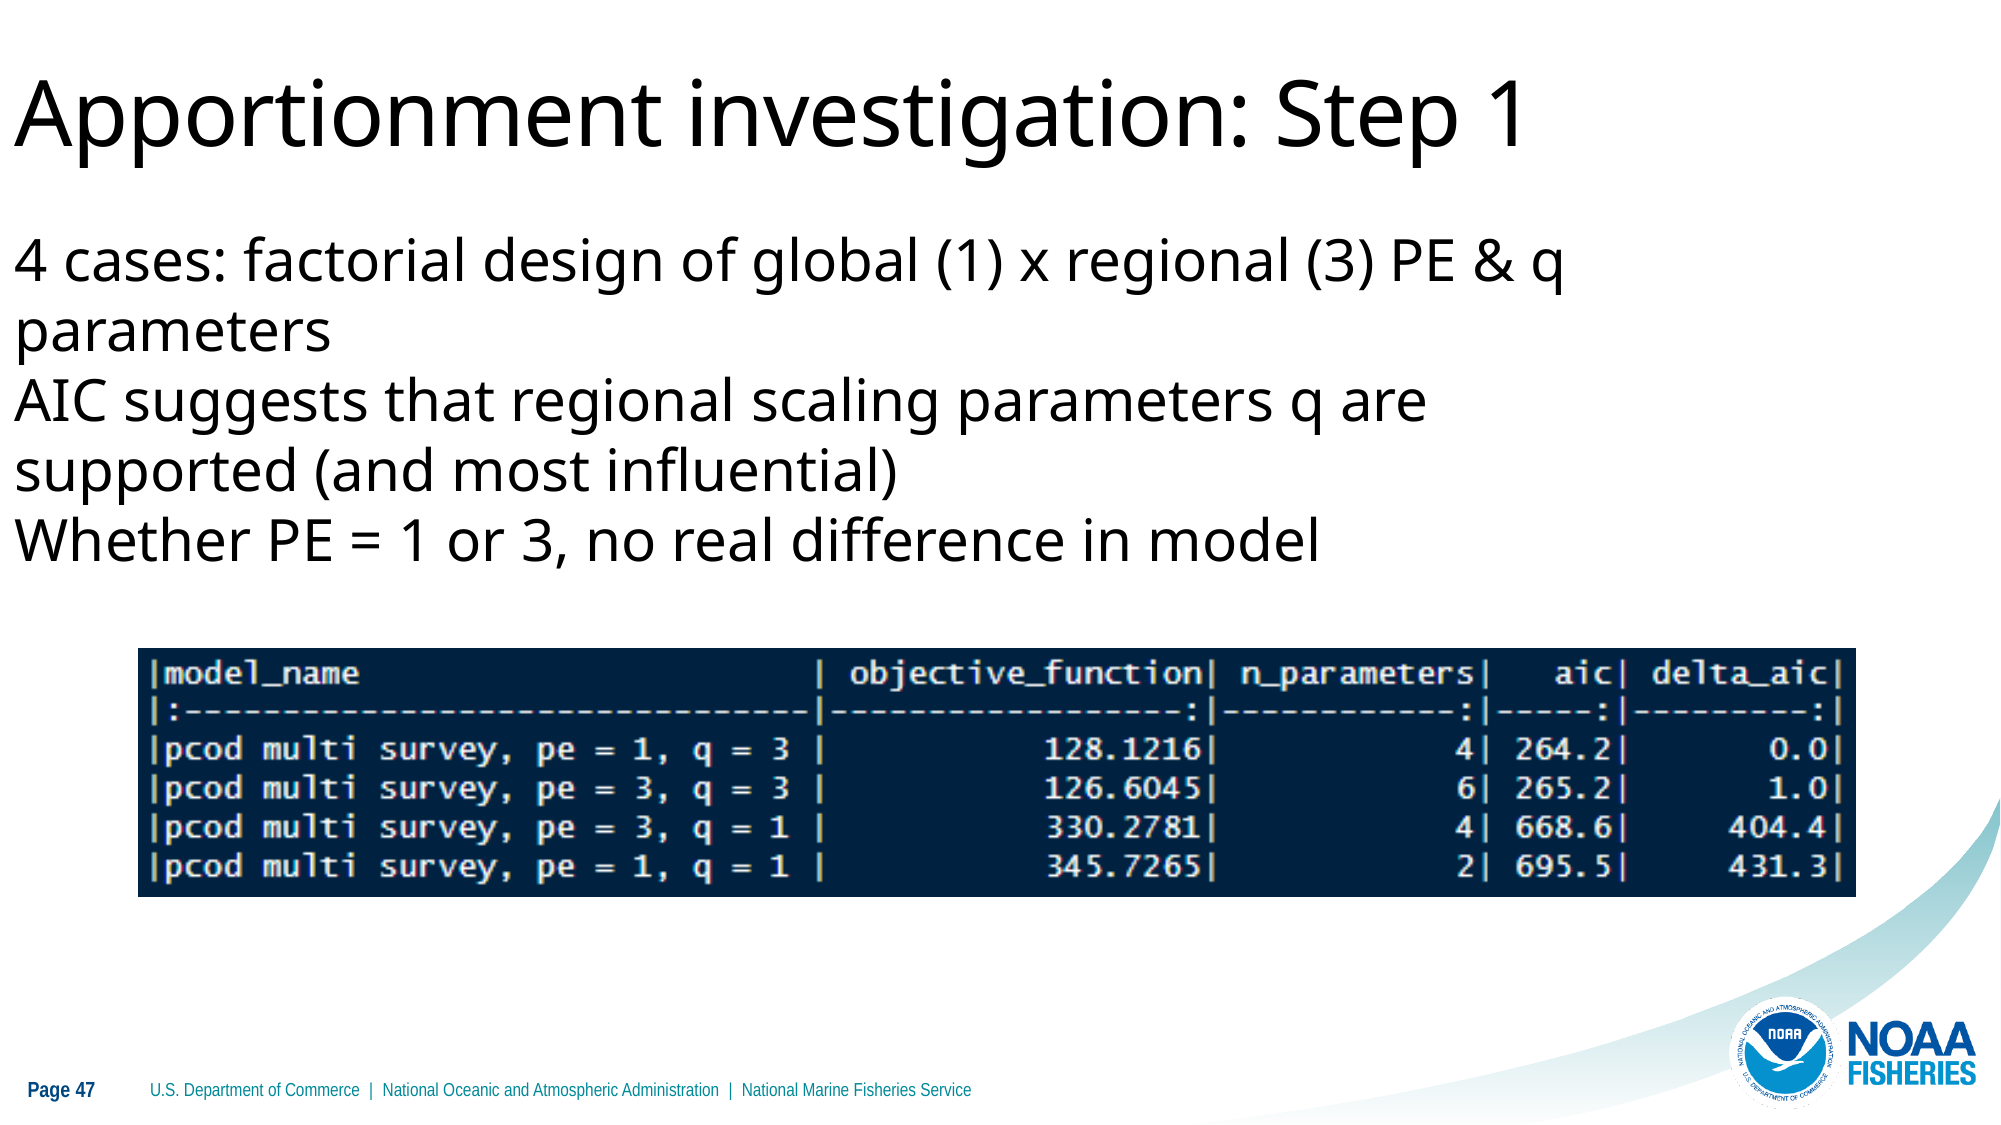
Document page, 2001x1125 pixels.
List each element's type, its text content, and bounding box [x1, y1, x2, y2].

picture [1966, 1065, 1976, 1073]
picture [138, 648, 1857, 898]
title Apportionment investigation: Step 1 [0, 59, 1725, 216]
picture [1729, 996, 1976, 1109]
list 4 cases: factorial design of global (1) x regional (3) PE & q parameters AIC suggests that regional scaling parameters q are supported (and most influential) Whether PE = 1 or 3, no real difference in model [0, 216, 1725, 930]
